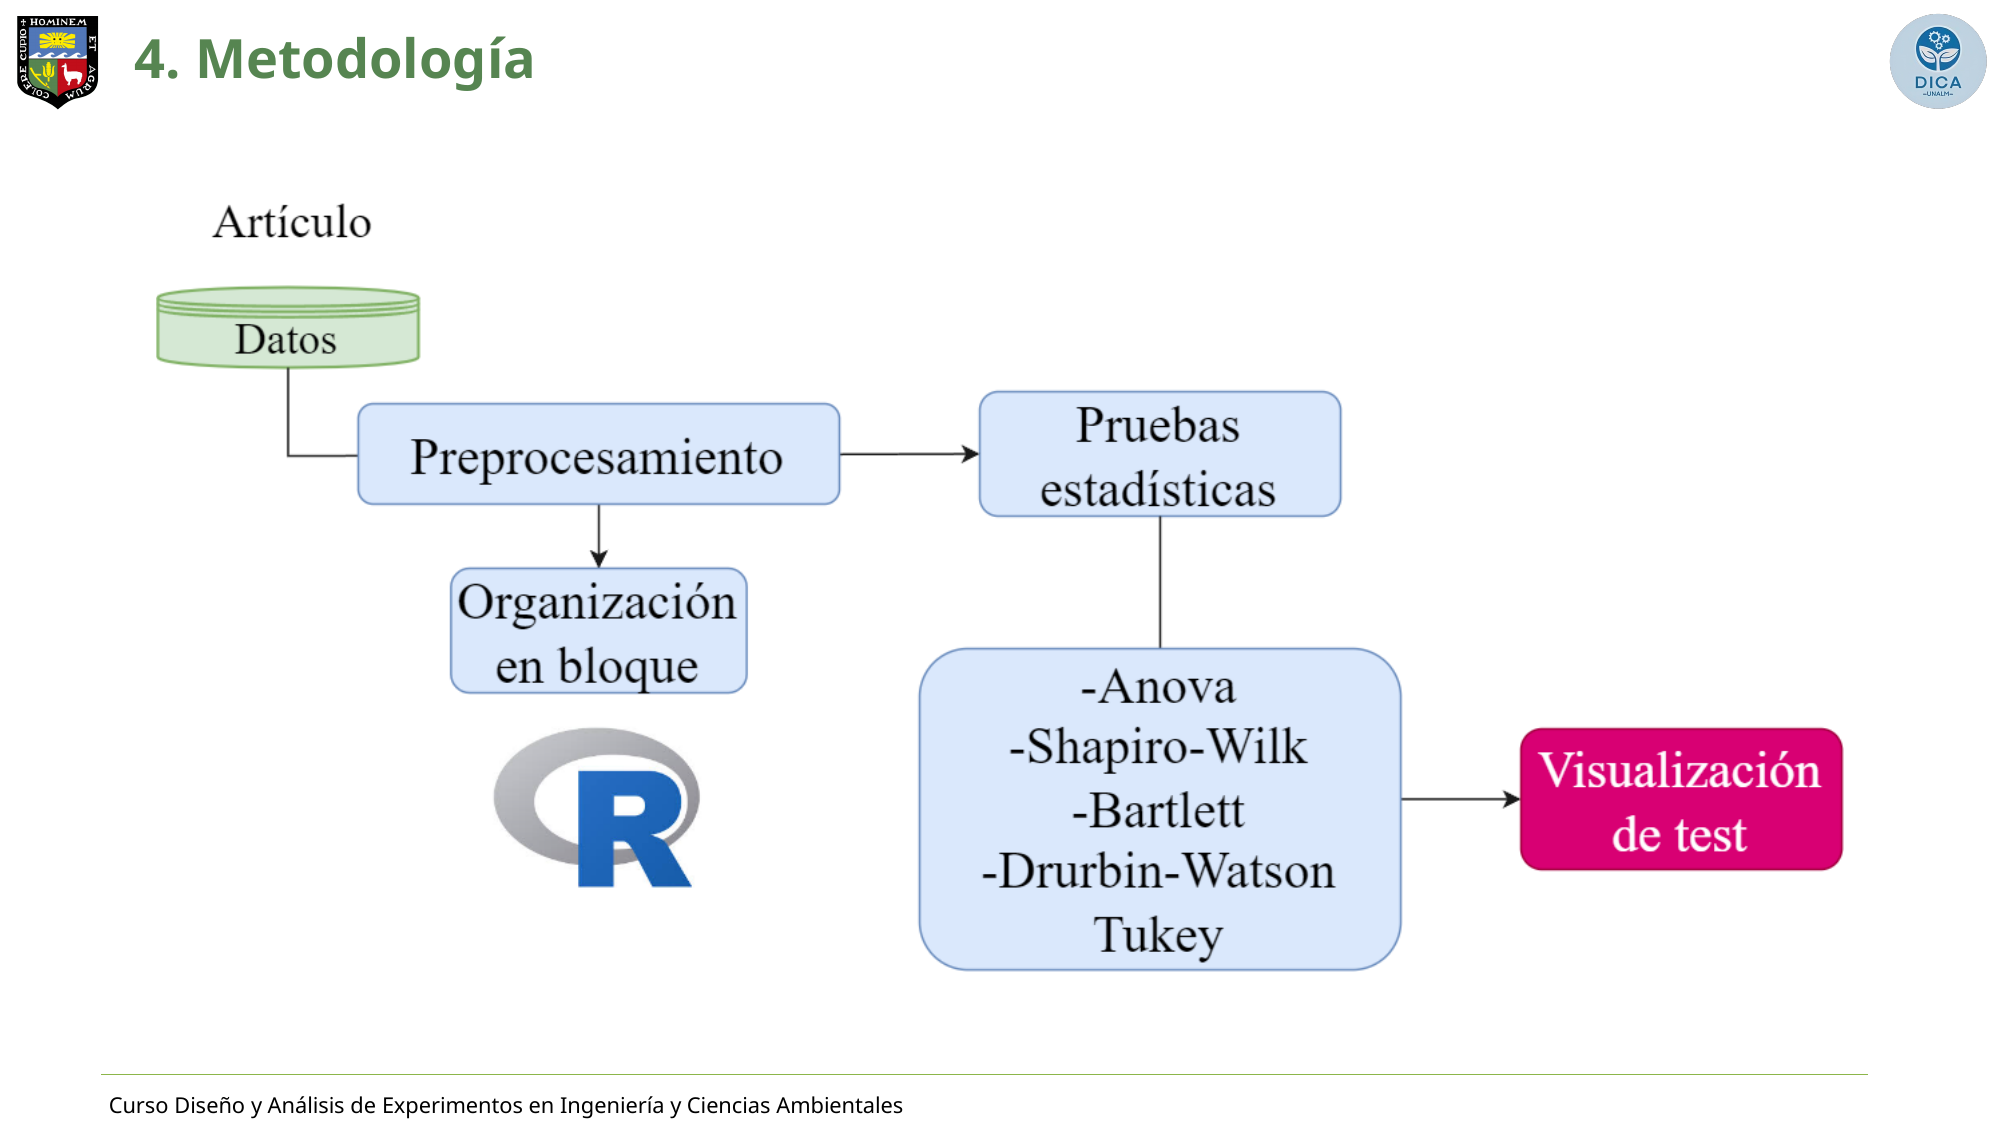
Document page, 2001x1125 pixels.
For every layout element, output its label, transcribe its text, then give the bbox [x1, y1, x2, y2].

text_box Curso Diseño y Análisis de Experimentos en Ingeniería y Ciencias Ambientales [101, 1086, 1840, 1122]
picture [156, 153, 1844, 972]
picture [1889, 11, 1988, 110]
text_box 4. Metodología [127, 20, 1873, 110]
picture [11, 15, 104, 114]
